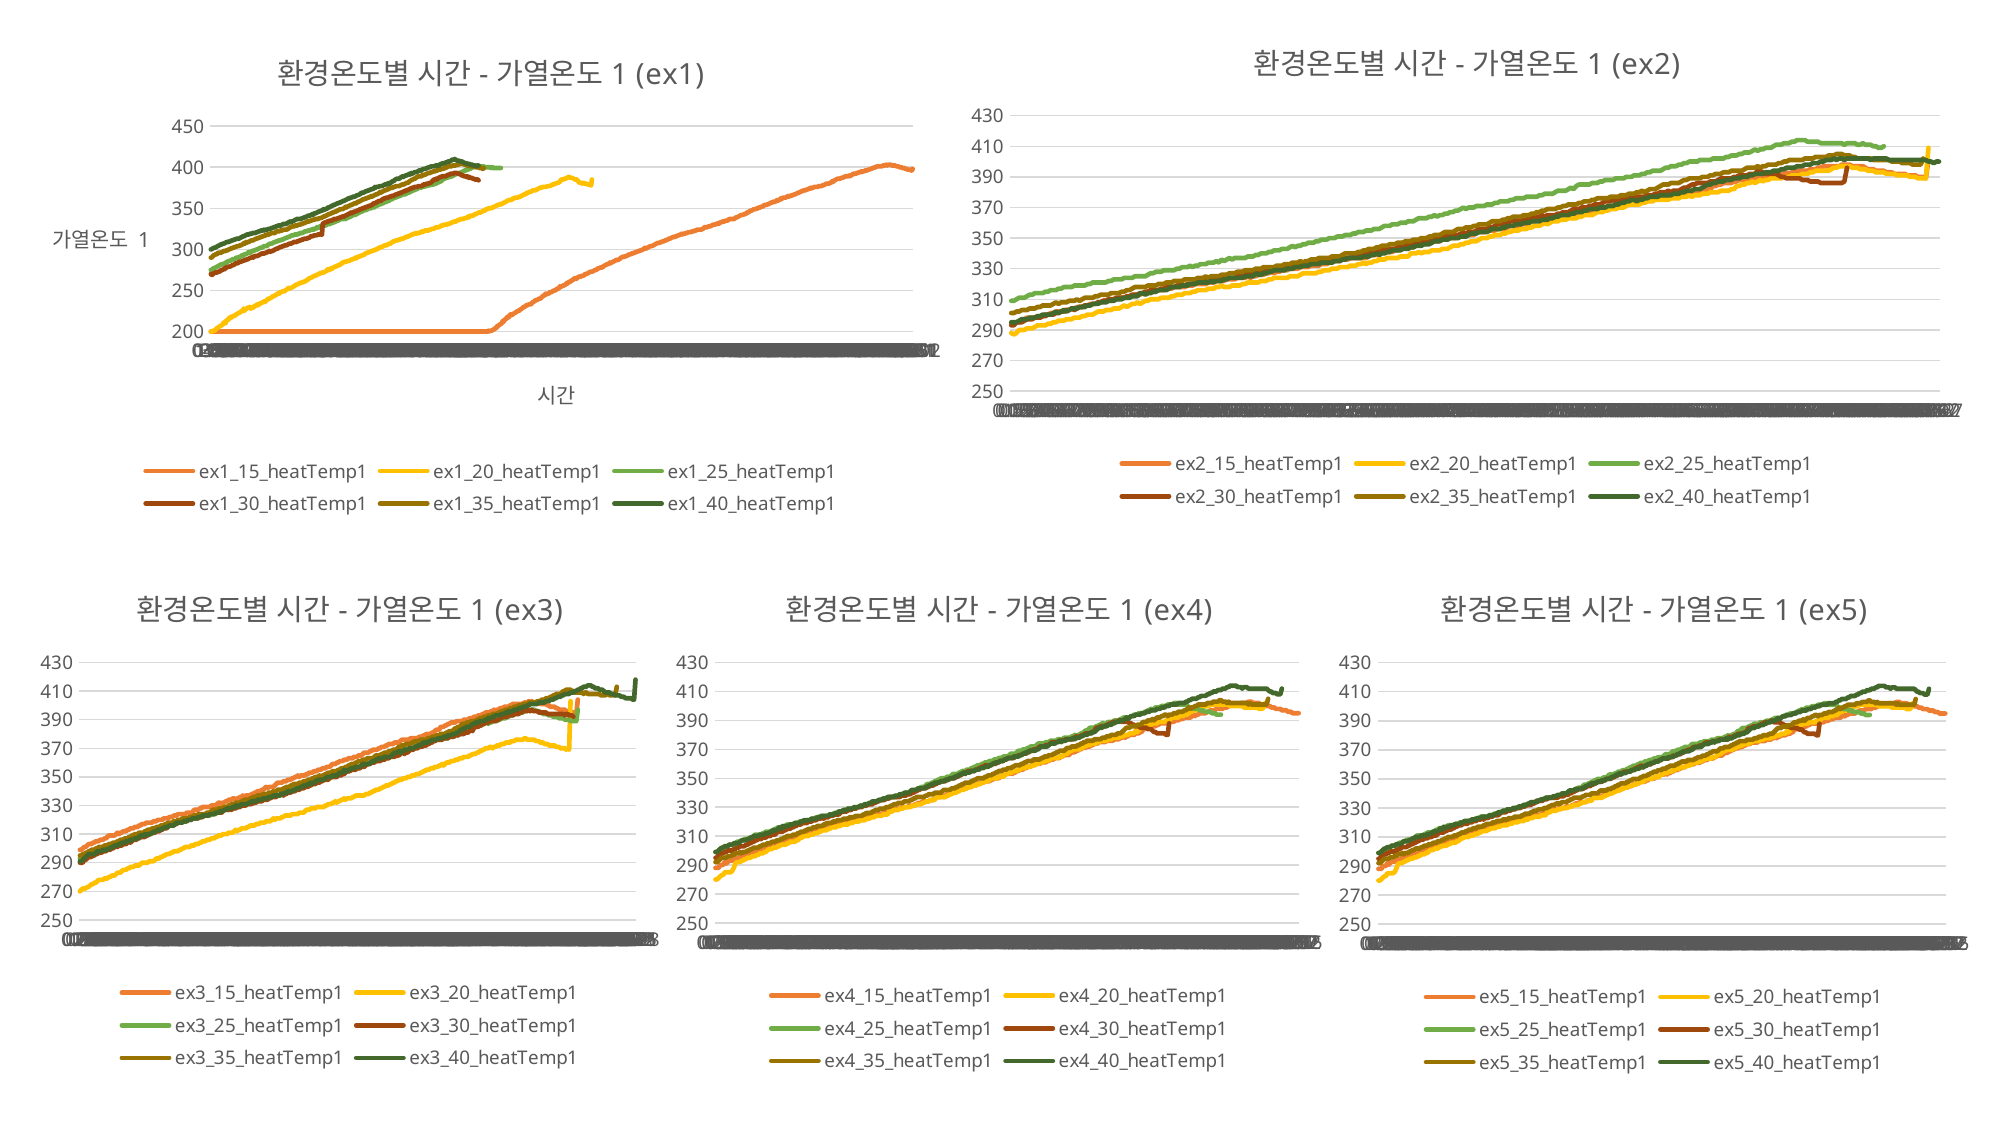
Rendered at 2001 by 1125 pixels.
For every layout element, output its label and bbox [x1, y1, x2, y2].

chart [22, 16, 1984, 523]
chart [27, 562, 1983, 1082]
